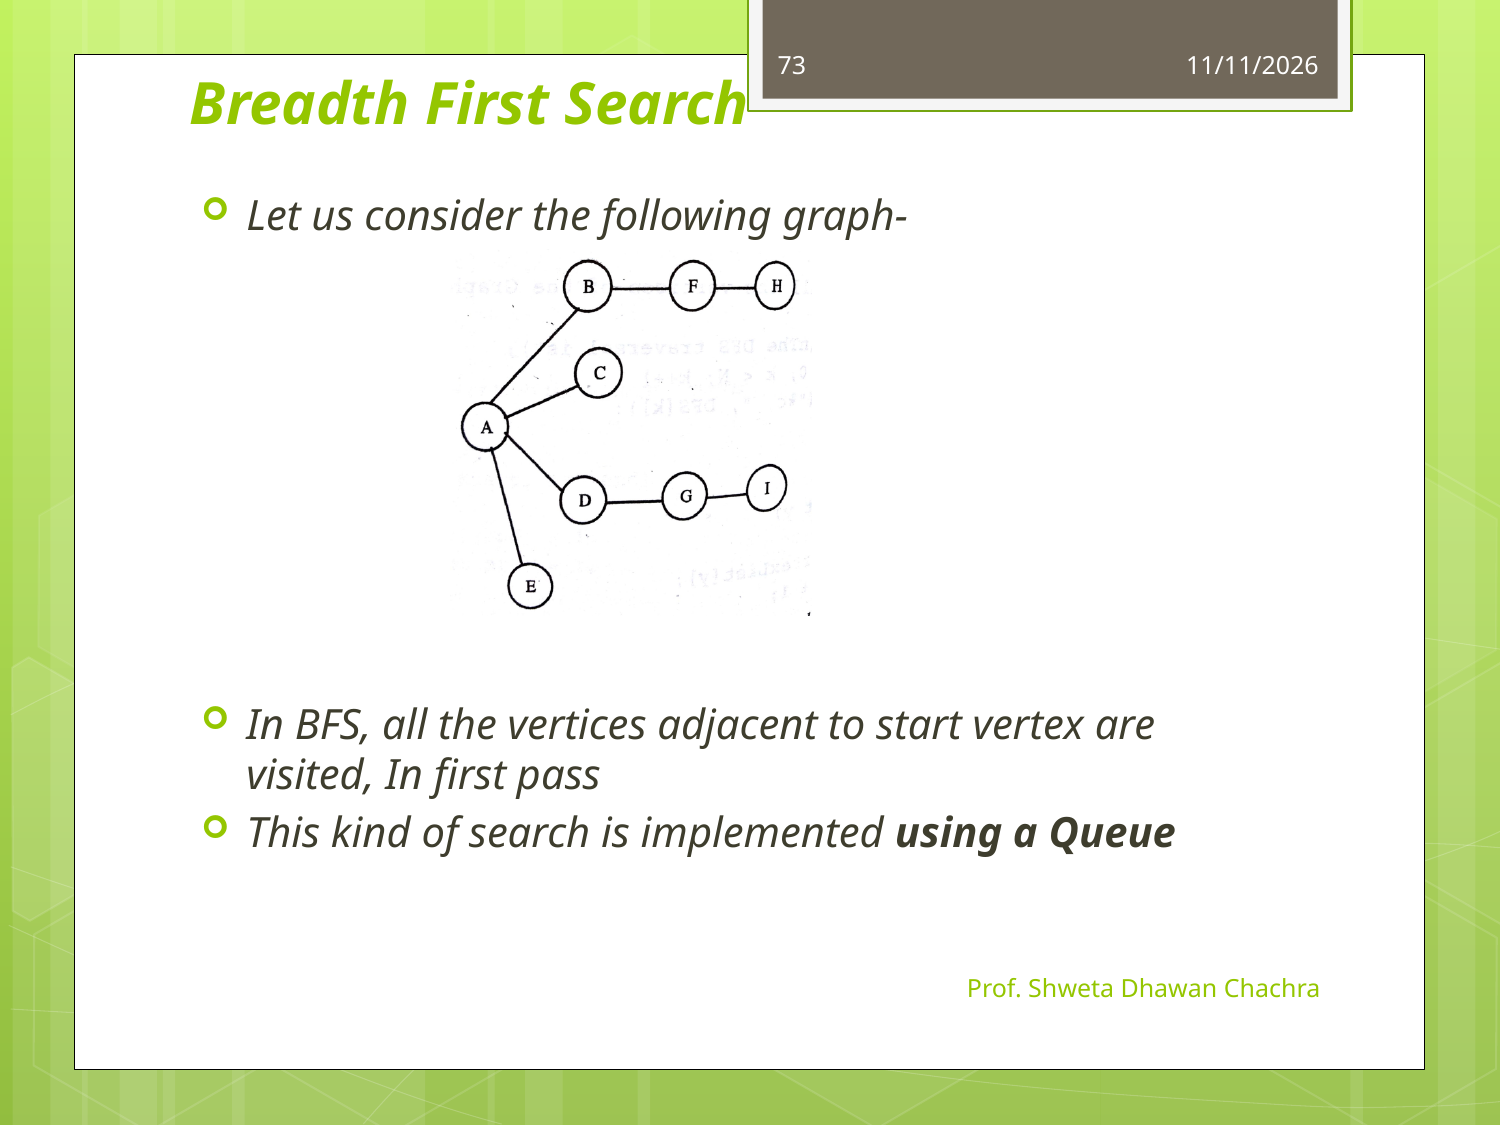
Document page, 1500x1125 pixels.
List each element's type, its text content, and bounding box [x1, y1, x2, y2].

picture [449, 249, 812, 617]
footer Prof. Shweta Dhawan Chachra [761, 960, 1336, 1020]
title Breadth First Search [174, 87, 1328, 144]
list Let us consider the following graph- In BFS, all the vertices adjacent to start vertex are visited, In first pass This kind of search is implemented using a Queue [174, 144, 1287, 1050]
slide_number 73 [762, 36, 982, 97]
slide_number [983, 36, 1334, 97]
